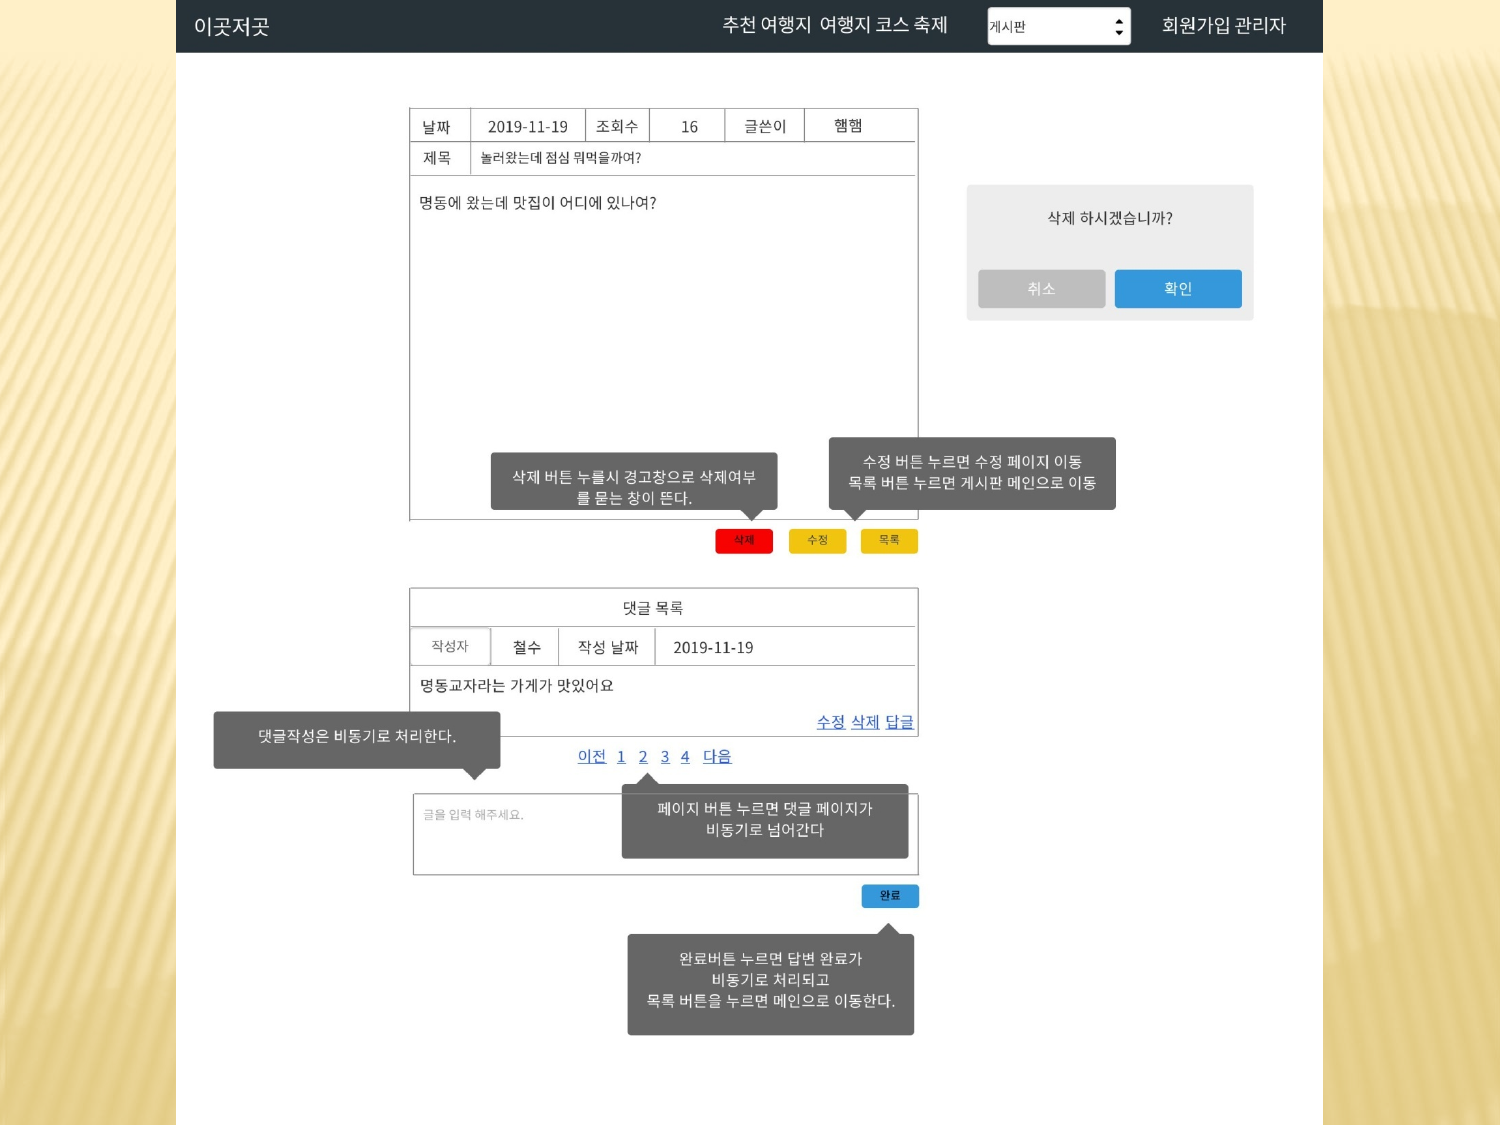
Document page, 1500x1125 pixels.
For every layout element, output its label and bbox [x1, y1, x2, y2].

picture [176, 0, 1324, 1125]
